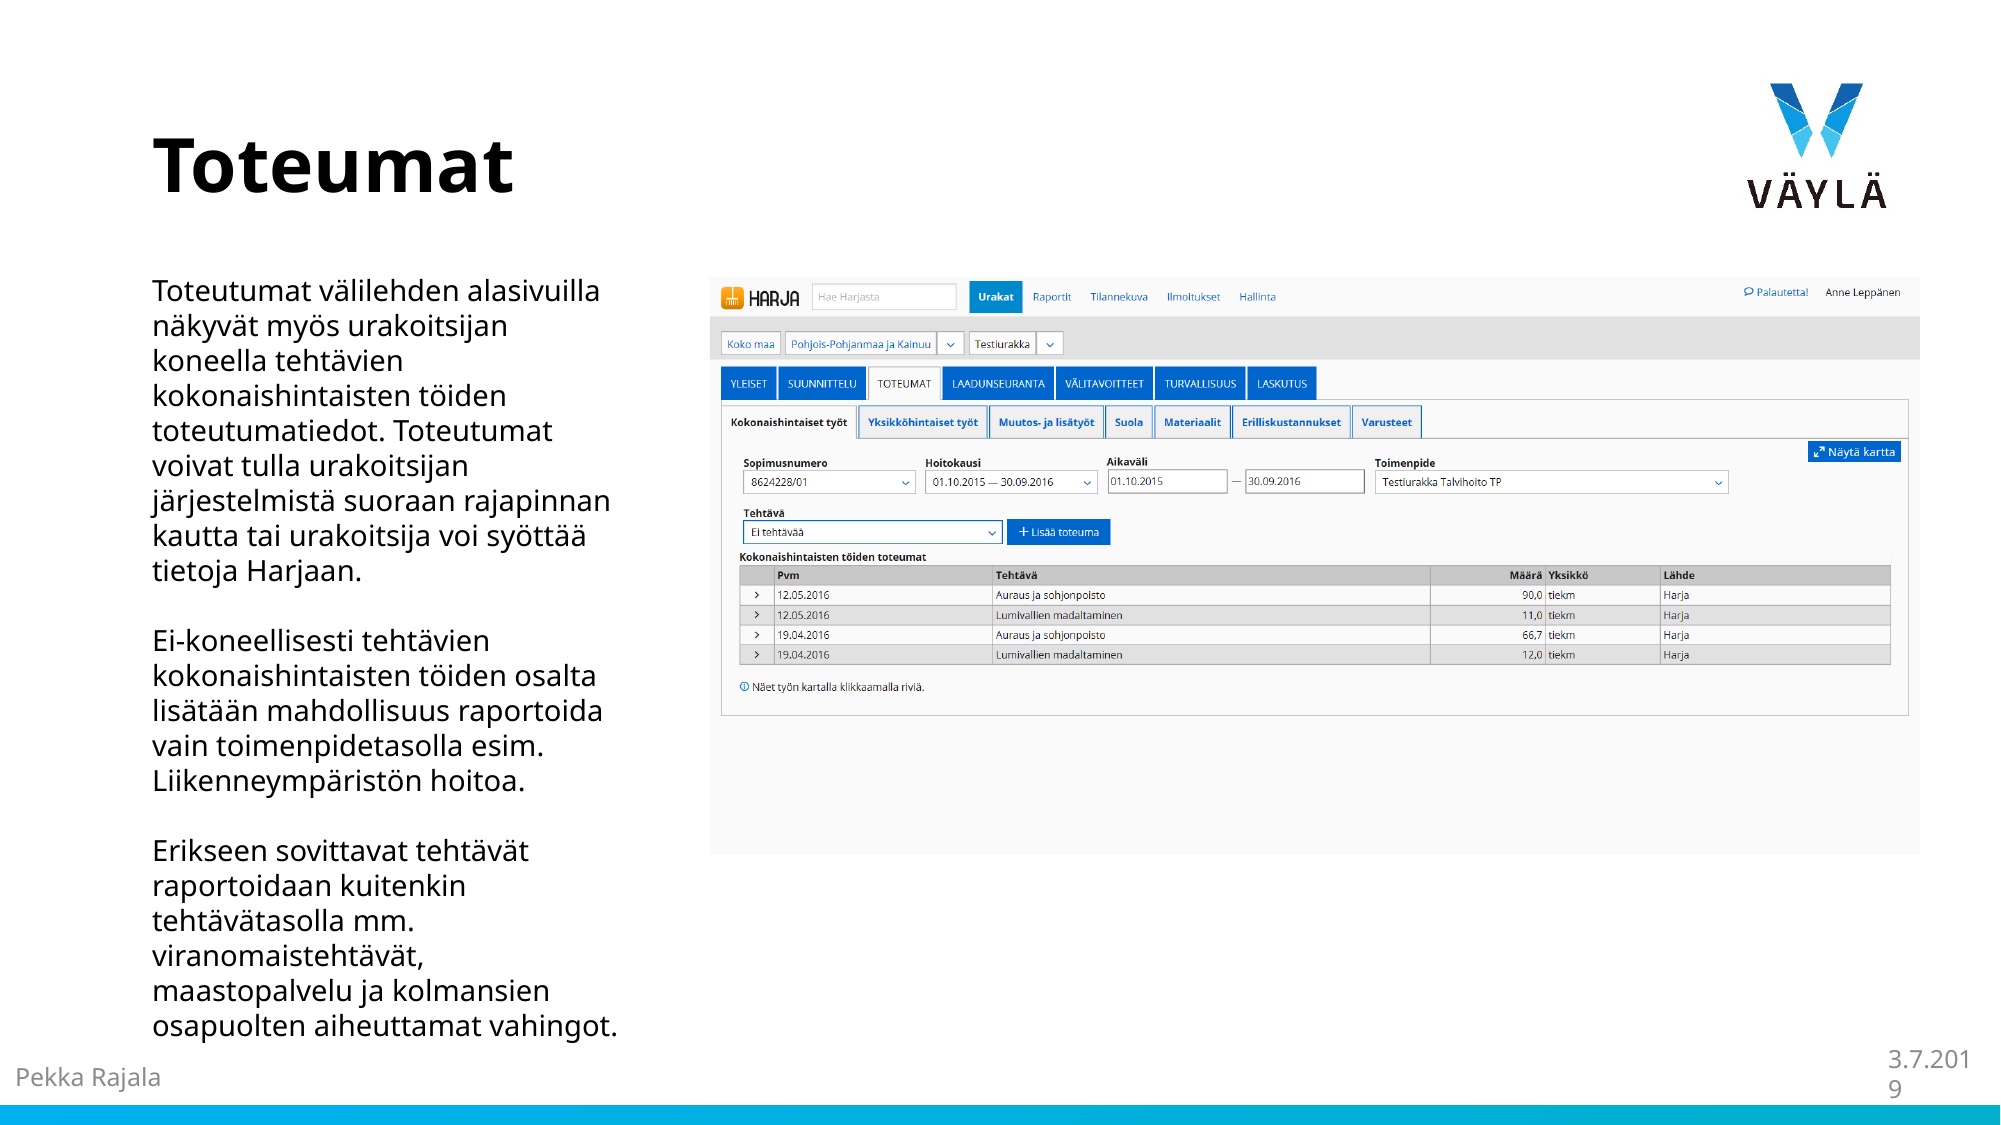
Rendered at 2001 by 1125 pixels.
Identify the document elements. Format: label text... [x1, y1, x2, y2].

picture [1718, 57, 1915, 234]
footer Pekka Rajala [0, 1046, 181, 1106]
title Toteumat [137, 59, 1680, 278]
text_box Toteutumat välilehden alasivuilla näkyvät myös urakoitsijan koneella tehtävien kokonaishintaisten töiden toteutumatiedot. Toteutumat voivat tulla urakoitsijan järjestelmistä suoraan rajapinnan kautta tai urakoitsija voi syöttää tietoja Harjaan. Ei-koneellisesti tehtävien kokonaishintaisten töiden osalta lisätään mahdollisuus raportoida vain toimenpidetasolla esim. Liikenneympäristön hoitoa. Erikseen sovittavat tehtävät raportoidaan kuitenkin tehtävätasolla mm. viranomaistehtävät, maastopalvelu ja kolmansien osapuolten aiheuttamat vahingot. [137, 278, 641, 1085]
picture [709, 277, 1920, 854]
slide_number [1873, 1043, 2000, 1104]
